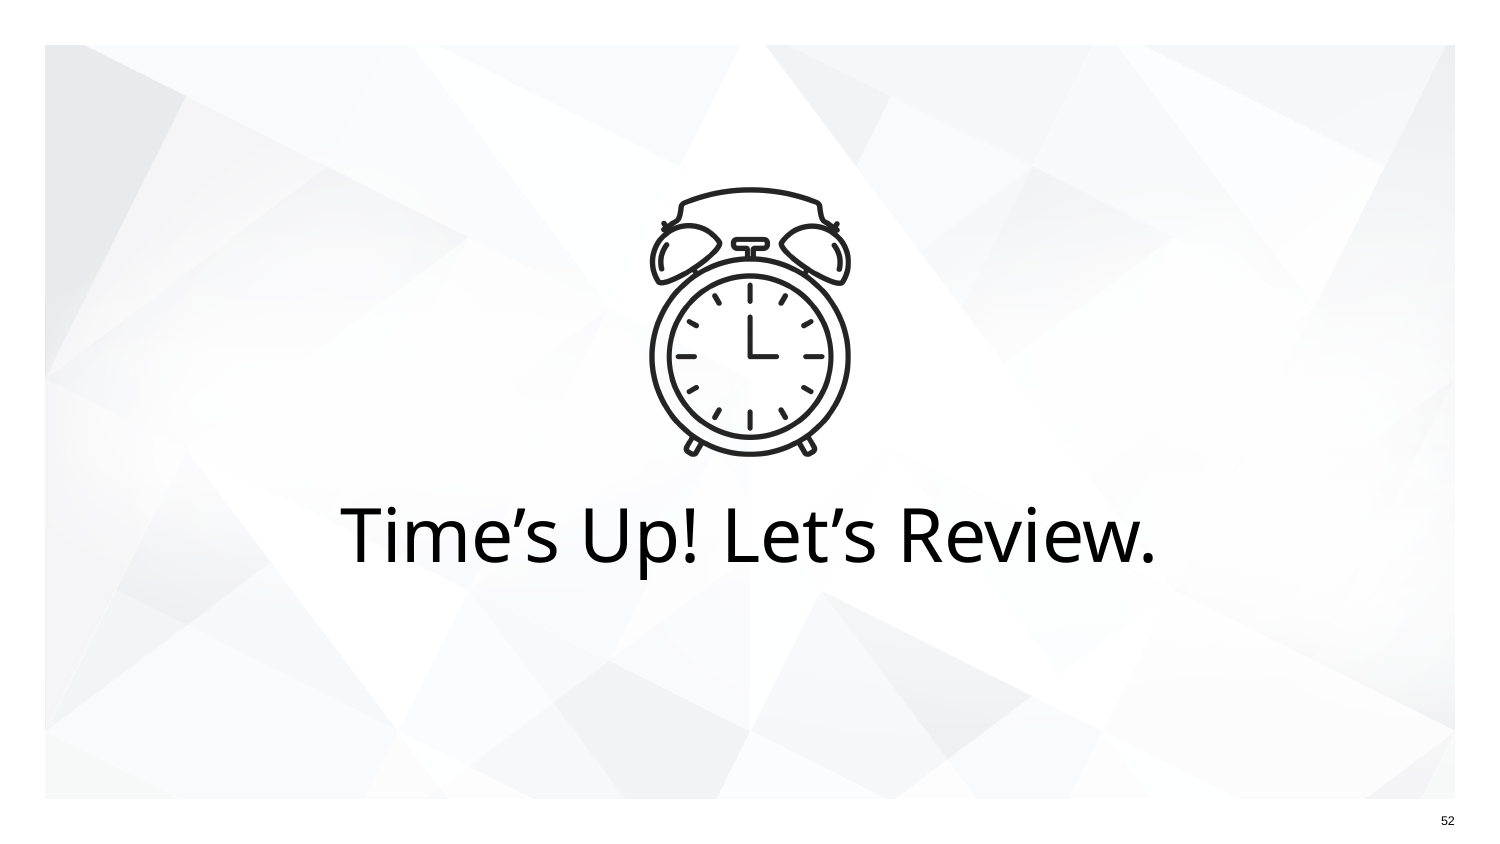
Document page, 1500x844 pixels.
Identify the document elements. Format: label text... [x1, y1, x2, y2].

picture [45, 45, 1455, 799]
slide_number ‹#› [1412, 813, 1455, 831]
